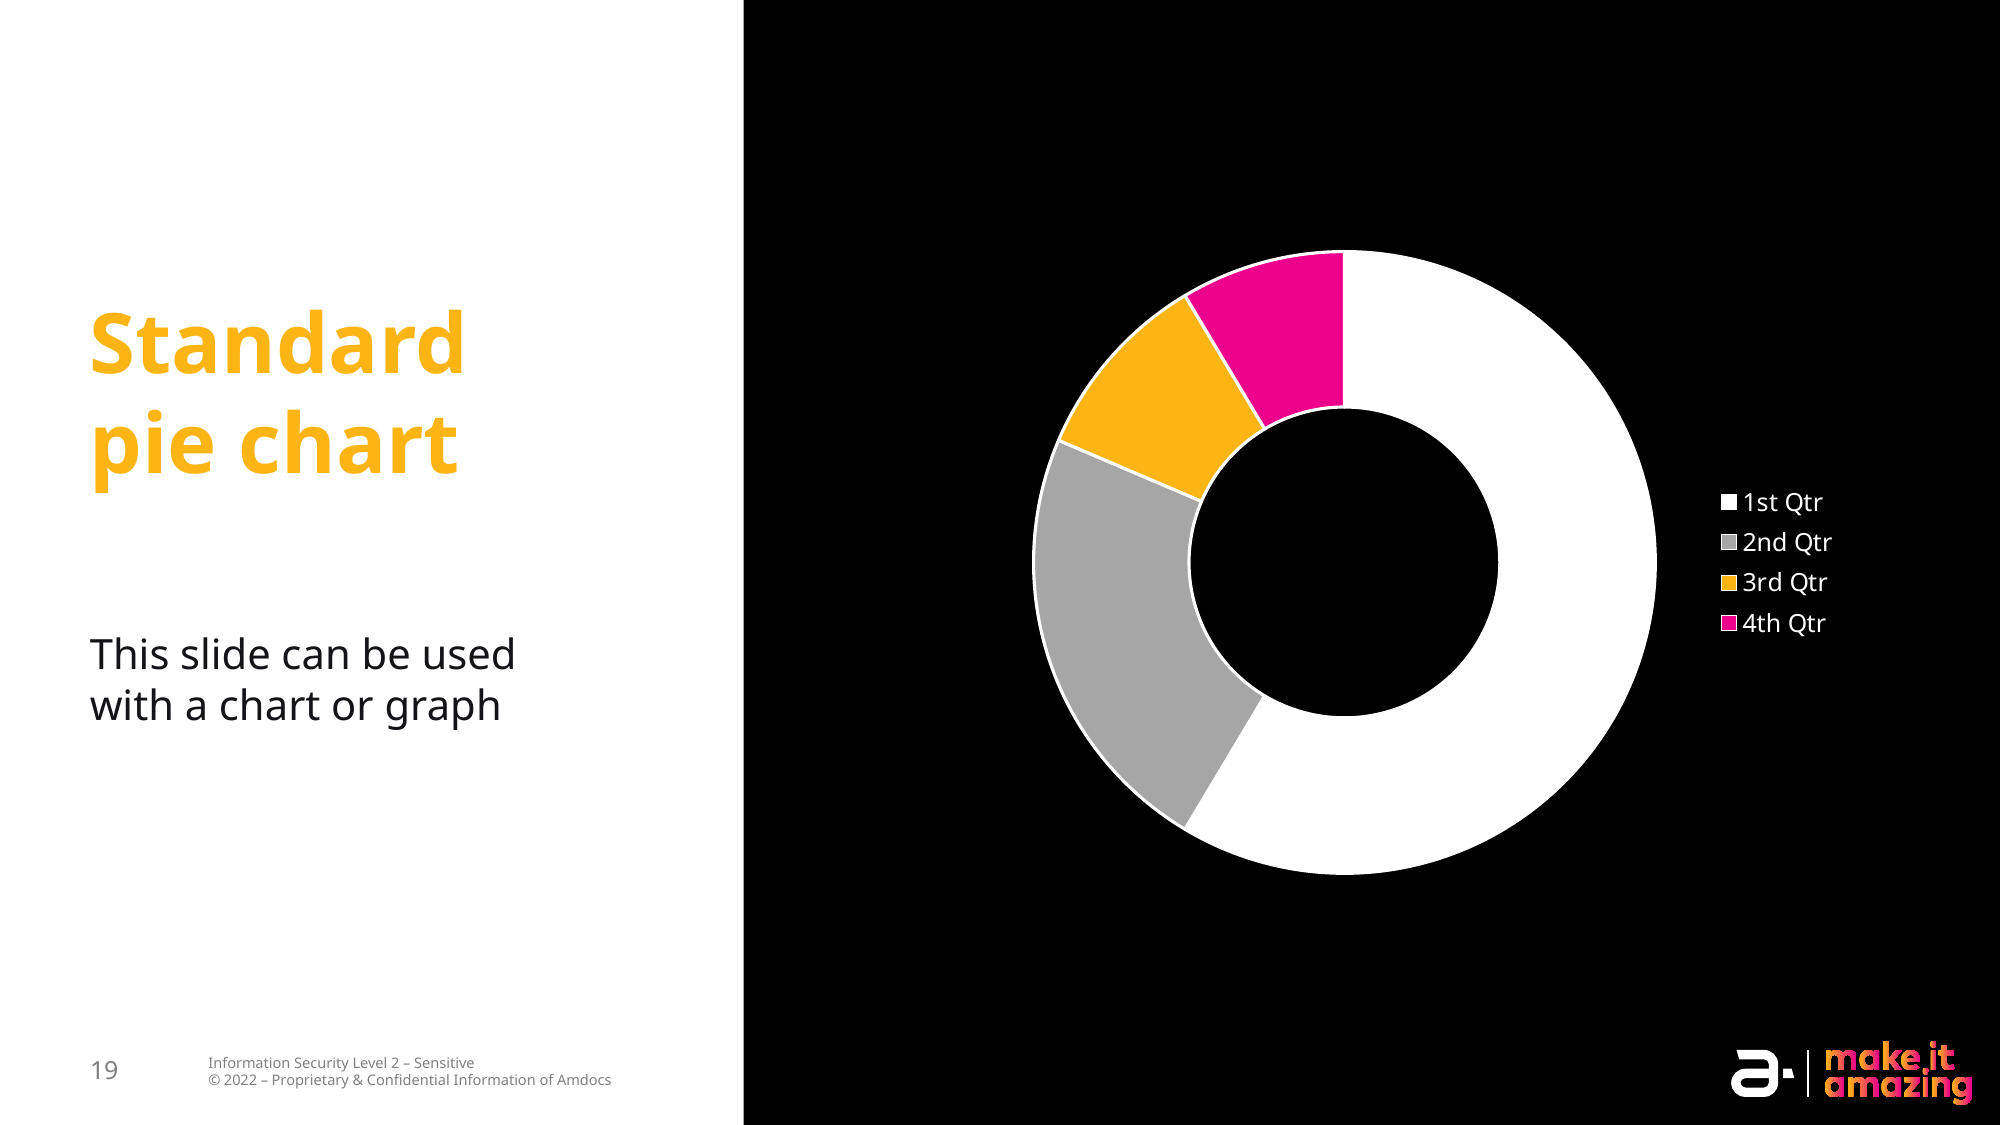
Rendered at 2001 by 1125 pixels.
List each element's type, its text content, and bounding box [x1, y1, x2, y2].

chart [975, 238, 1855, 887]
title Standard pie chart [89, 187, 675, 491]
list This slide can be used with a chart or graph [89, 628, 675, 747]
